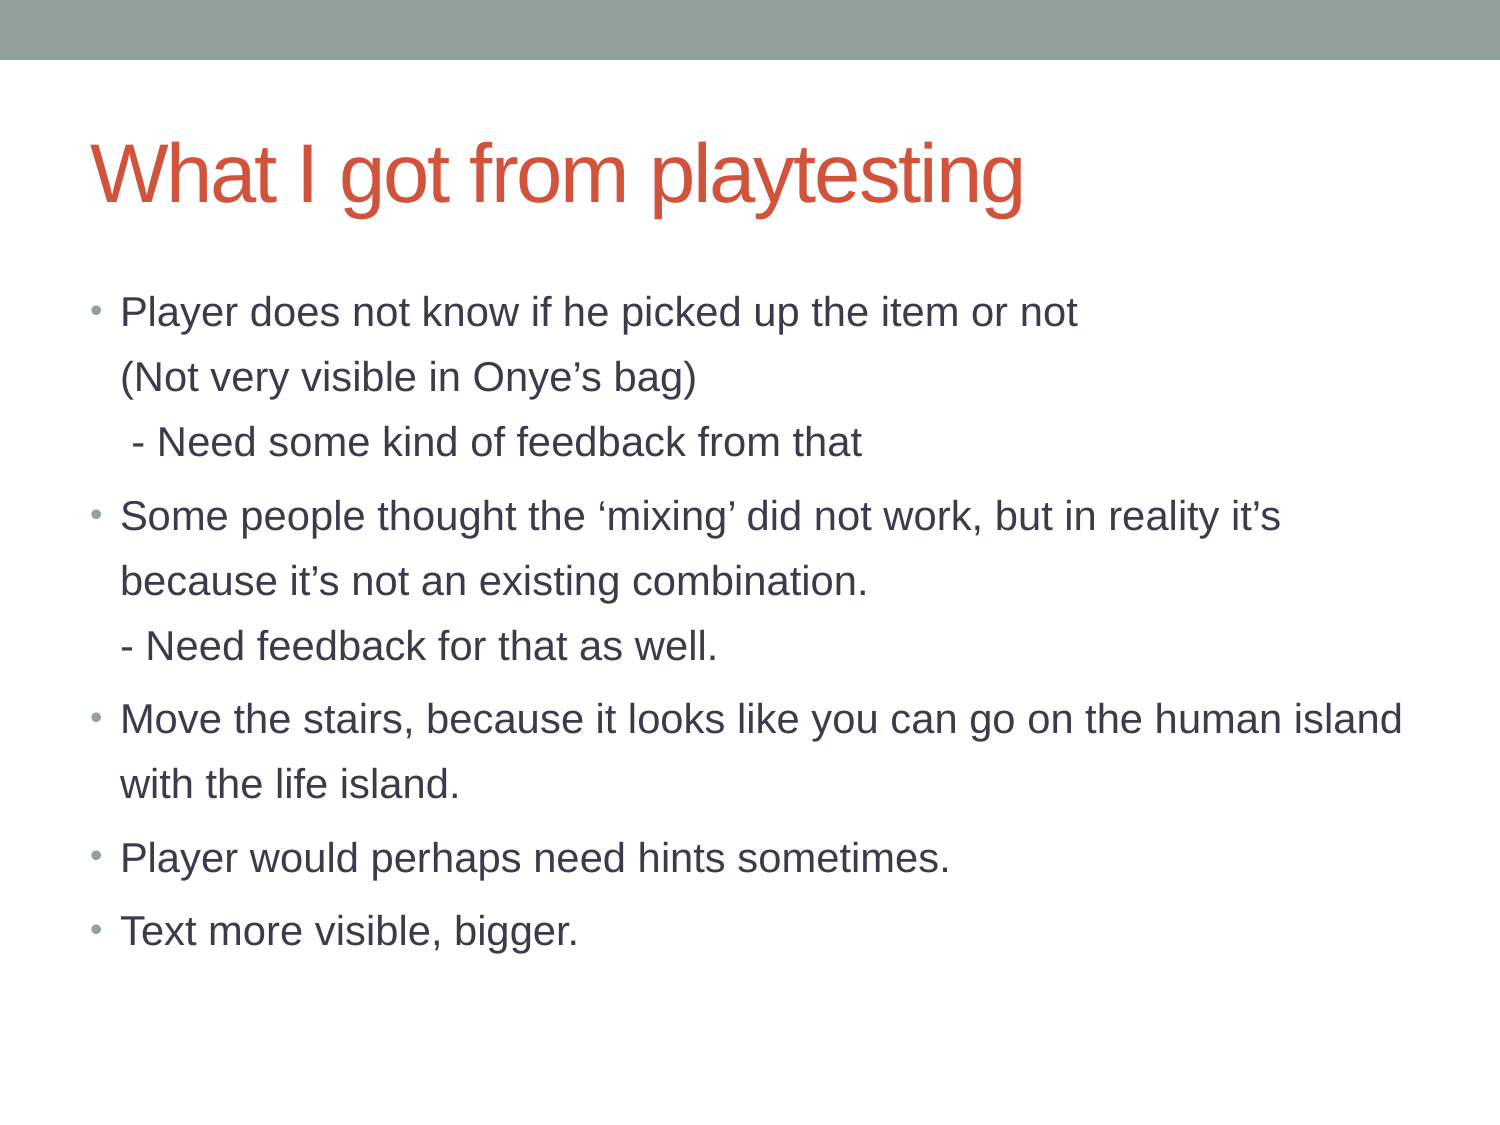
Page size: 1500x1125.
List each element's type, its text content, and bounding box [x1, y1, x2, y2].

list Player does not know if he picked up the item or not (Not very visible in Onye’s bag) - Need some kind of feedback from that Some people thought the ‘mixing’ did not work, but in reality it’s because it’s not an existing combination. - Need feedback for that as well. Move the stairs, because it looks like you can go on the human island with the life island. Player would perhaps need hints sometimes. Text more visible, bigger. [75, 262, 1425, 1063]
title What I got from playtesting [75, 87, 1425, 250]
